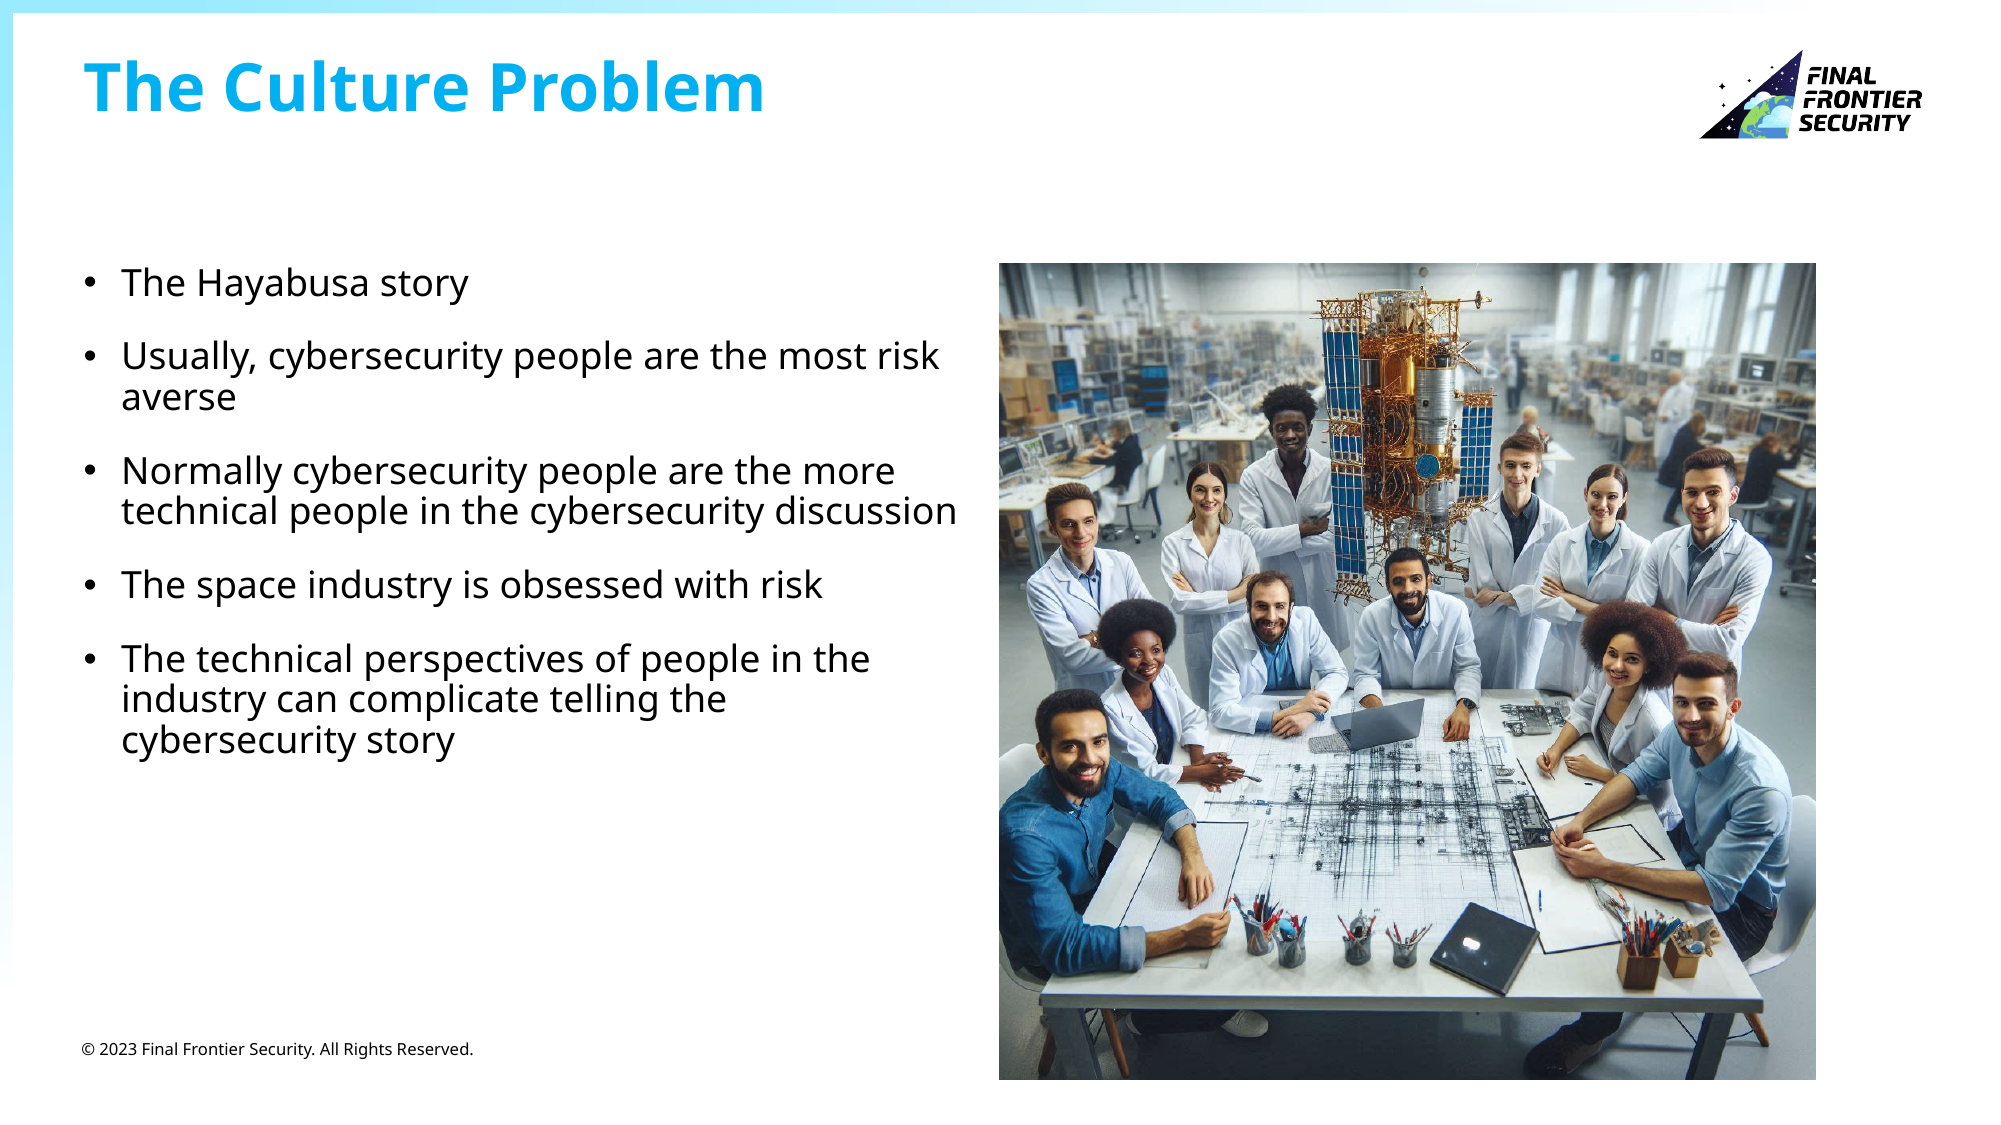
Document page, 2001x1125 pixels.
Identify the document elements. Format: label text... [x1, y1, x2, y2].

picture [1690, 40, 1931, 148]
picture [999, 263, 1816, 1080]
list The Hayabusa story Usually, cybersecurity people are the most risk averse Normally cybersecurity people are the more technical people in the cybersecurity discussion The space industry is obsessed with risk The technical perspectives of people in the industry can complicate telling the cybersecurity story [83, 263, 962, 1021]
title The Culture Problem [83, 54, 1602, 220]
